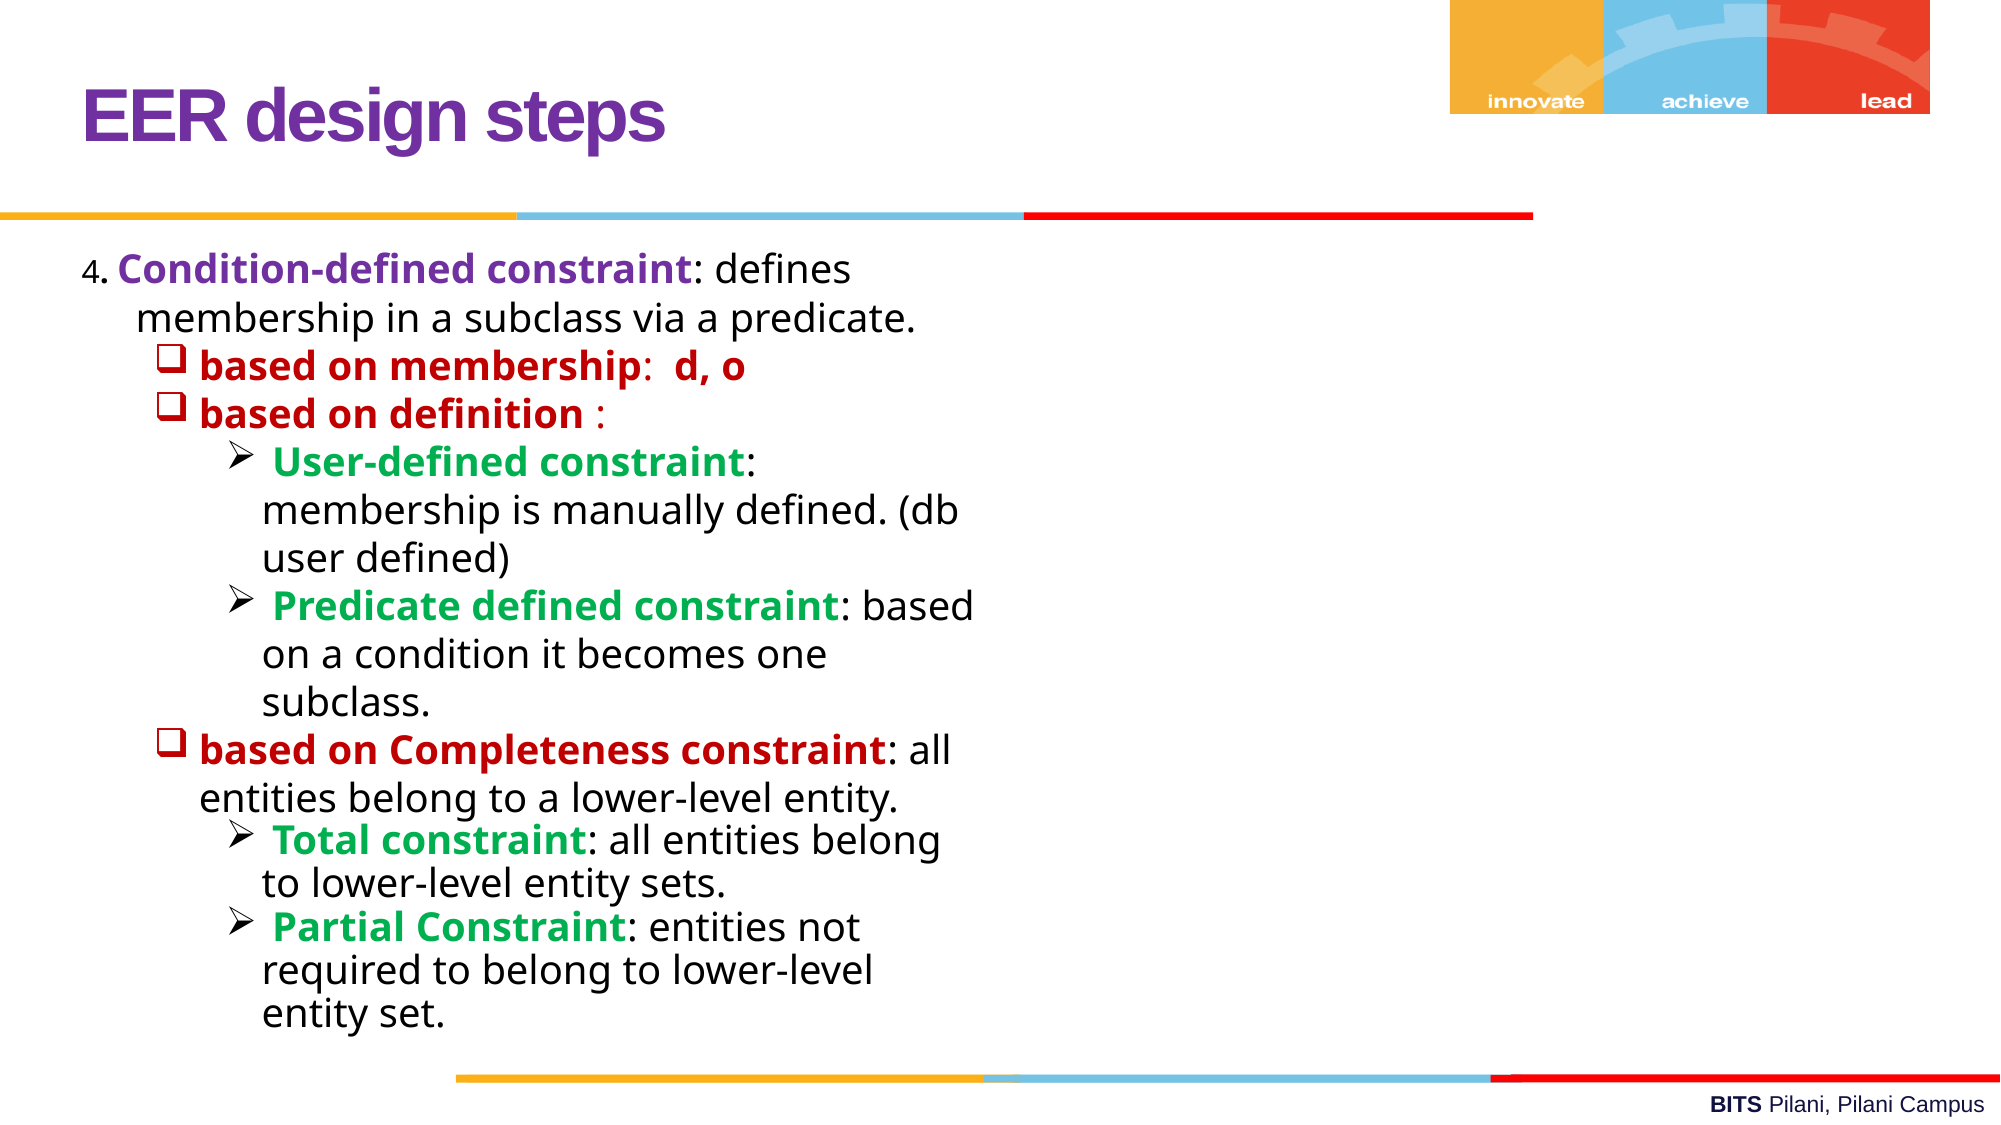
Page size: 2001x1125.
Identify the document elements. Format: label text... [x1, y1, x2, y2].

list EER design steps [66, 24, 1450, 213]
list 4. Condition-defined constraint: defines membership in a subclass via a predicate. based on membership: d, o based on definition : User-defined constraint: membership is manually defined. (db user defined) Predicate defined constraint: based on a condition it becomes one subclass. based on Completeness constraint: all entities belong to a lower-level entity. Total constraint: all entities belong to lower-level entity sets. Partial Constraint: entities not required to belong to lower-level entity set. [66, 236, 1000, 1059]
picture [1449, 0, 1930, 114]
